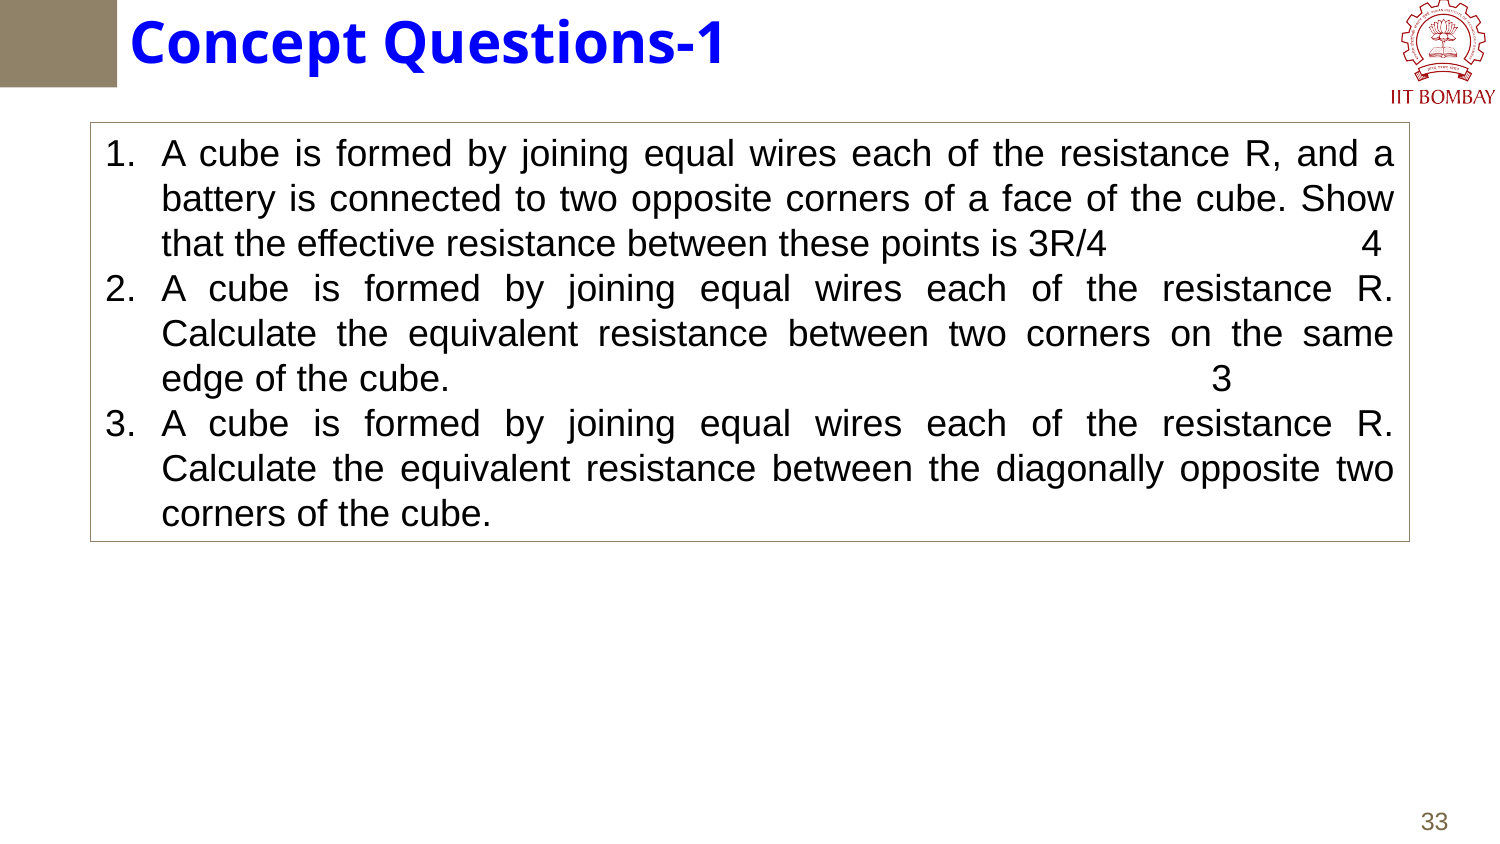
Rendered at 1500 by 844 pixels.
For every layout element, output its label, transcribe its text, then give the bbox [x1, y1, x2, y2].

text_box [0, 0, 118, 88]
text_box 33 [1406, 798, 1500, 843]
picture [1390, 0, 1496, 104]
text_box A cube is formed by joining equal wires each of the resistance R, and a battery is connected to two opposite corners of a face of the cube. Show that the effective resistance between these points is 3R/4 4 A cube is formed by joining equal wires each of the resistance R. Calculate the equivalent resistance between two corners on the same edge of the cube. 3 A cube is formed by joining equal wires each of the resistance R. Calculate the equivalent resistance between the diagonally opposite two corners of the cube. [90, 122, 1410, 542]
text_box Concept Questions-1 [118, 0, 744, 83]
